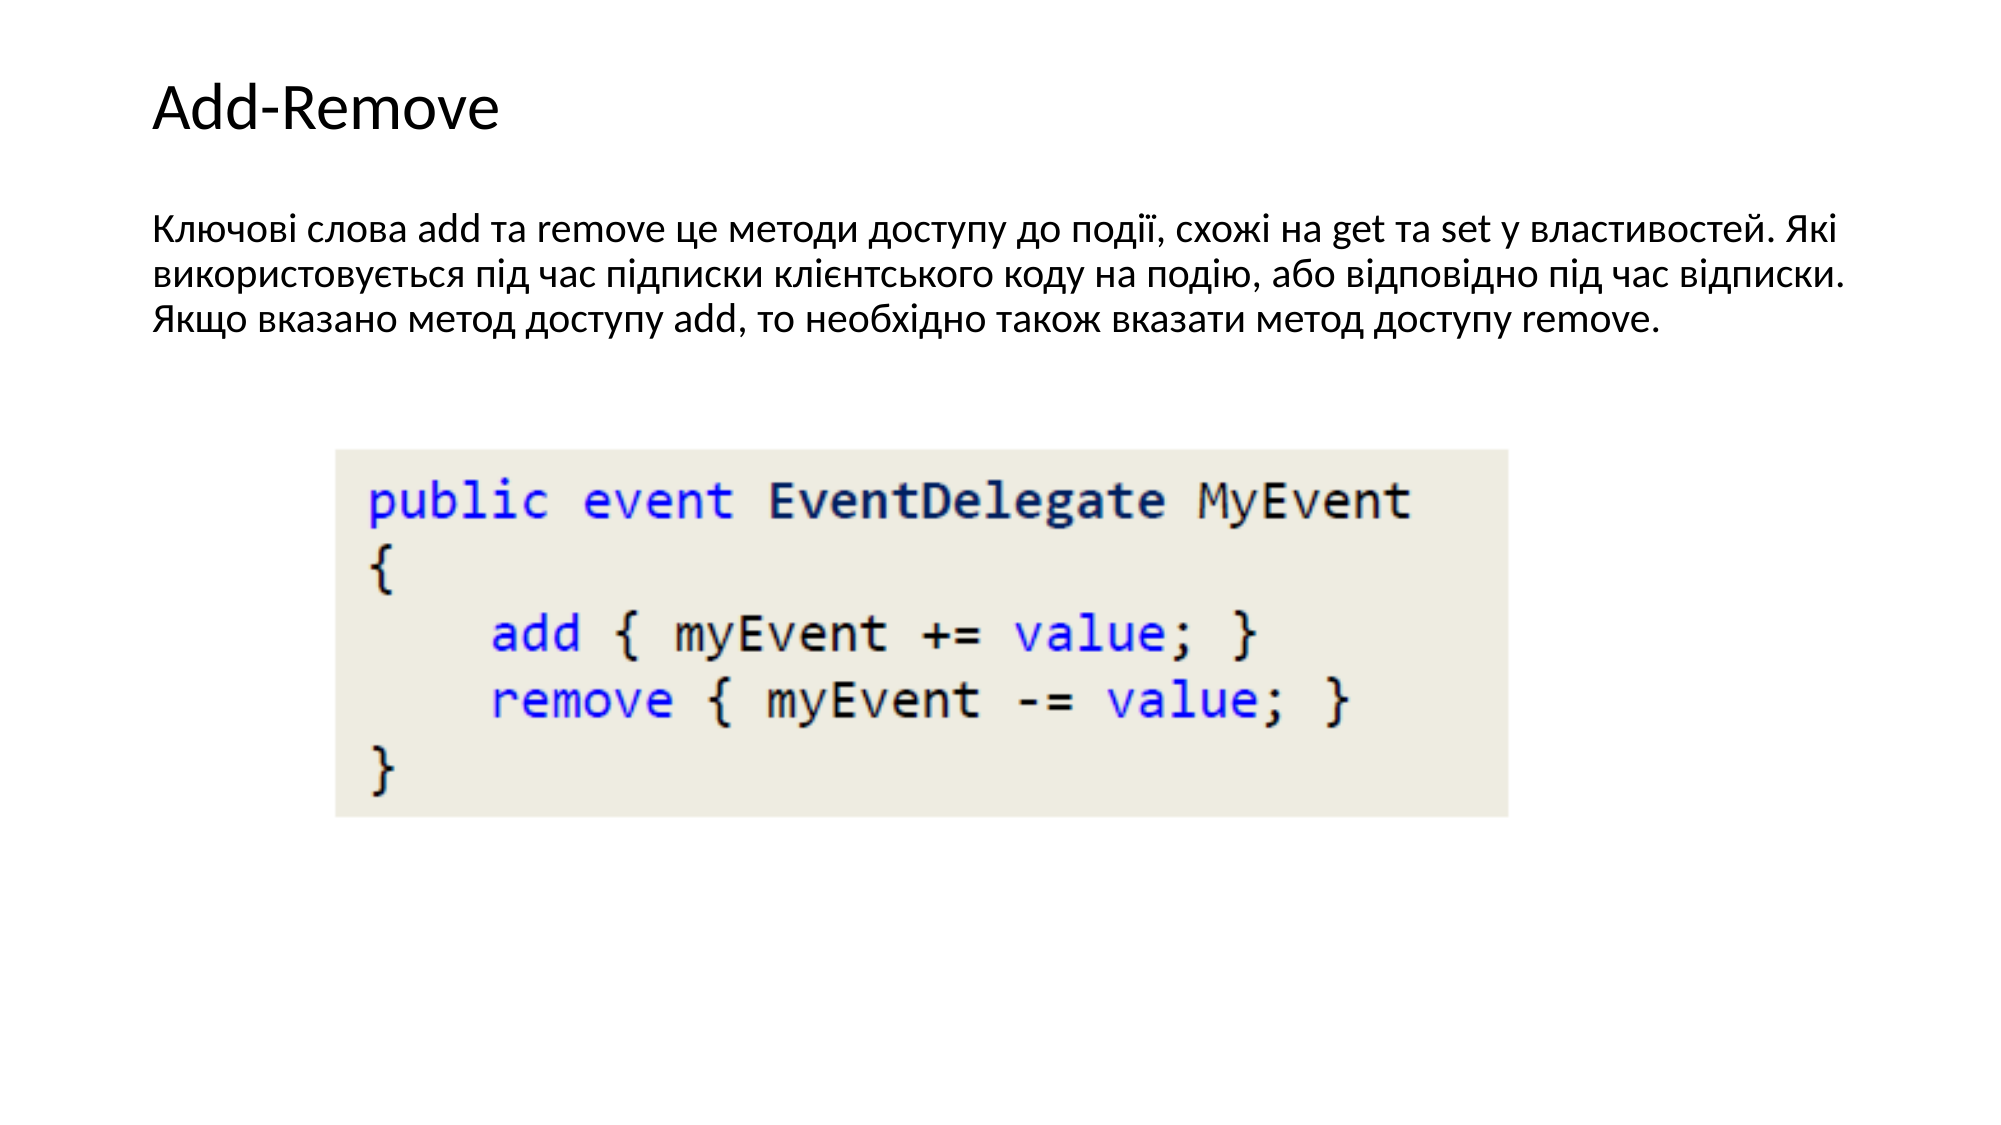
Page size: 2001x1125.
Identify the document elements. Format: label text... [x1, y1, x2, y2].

list Ключові слова add та remove це методи доступу до події, схожі на get та set у властивостей. Які використовується під час підписки клієнтського коду на подію, або відповідно під час відписки. Якщо вказано метод доступу add, то необхідно також вказати метод доступу remove. [137, 199, 1863, 1014]
picture [326, 440, 1527, 828]
title Add-Remove [137, 59, 1863, 157]
